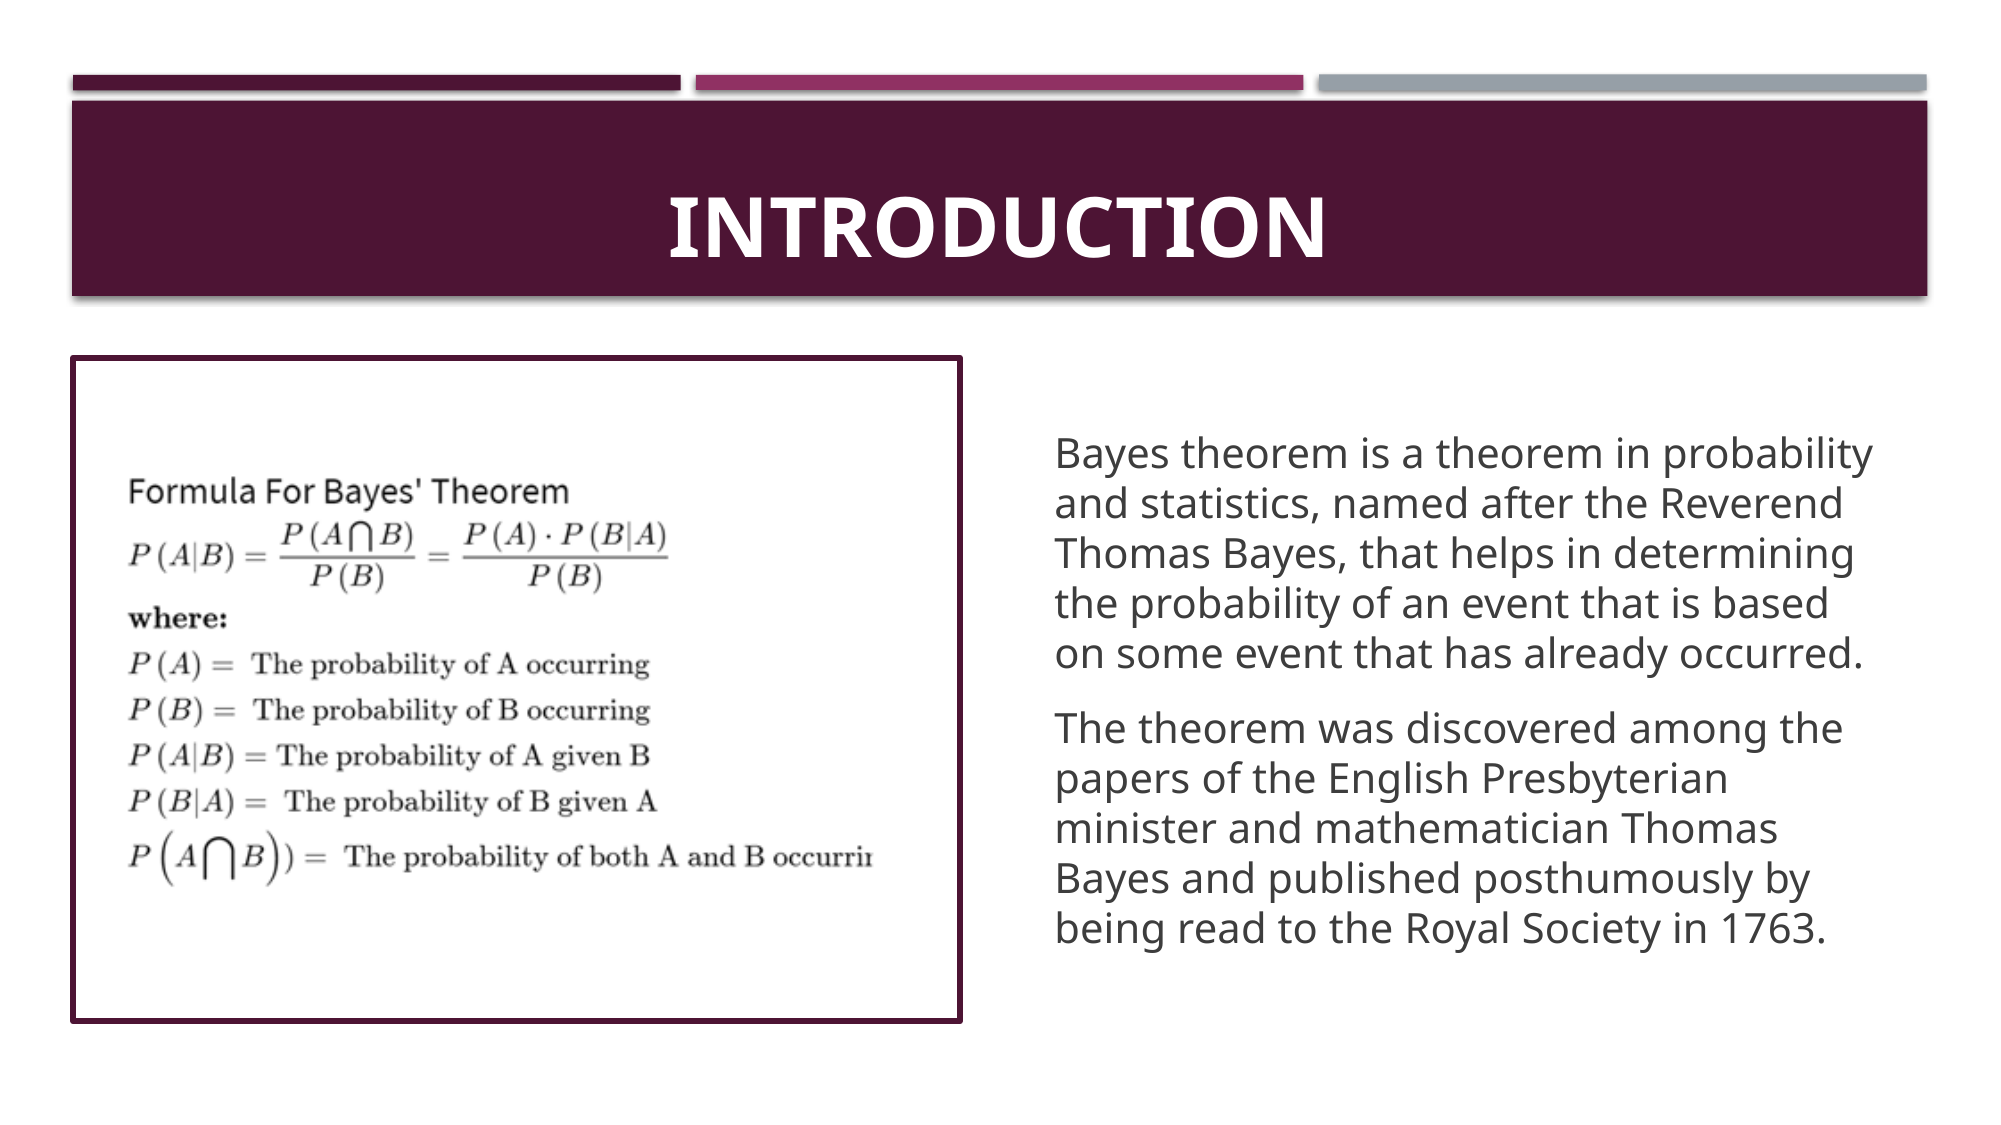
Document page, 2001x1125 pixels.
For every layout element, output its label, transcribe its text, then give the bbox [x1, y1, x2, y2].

text_box [71, 356, 962, 1023]
list Bayes theorem is a theorem in probability and statistics, named after the Reverend Thomas Bayes, that helps in determining the probability of an event that is based on some event that has already occurred. The theorem was discovered among the papers of the English Presbyterian minister and mathematician Thomas Bayes and published posthumously by being read to the Royal Society in 1763. [1039, 357, 1905, 1022]
title Introduction [95, 115, 1905, 282]
picture [107, 468, 923, 905]
